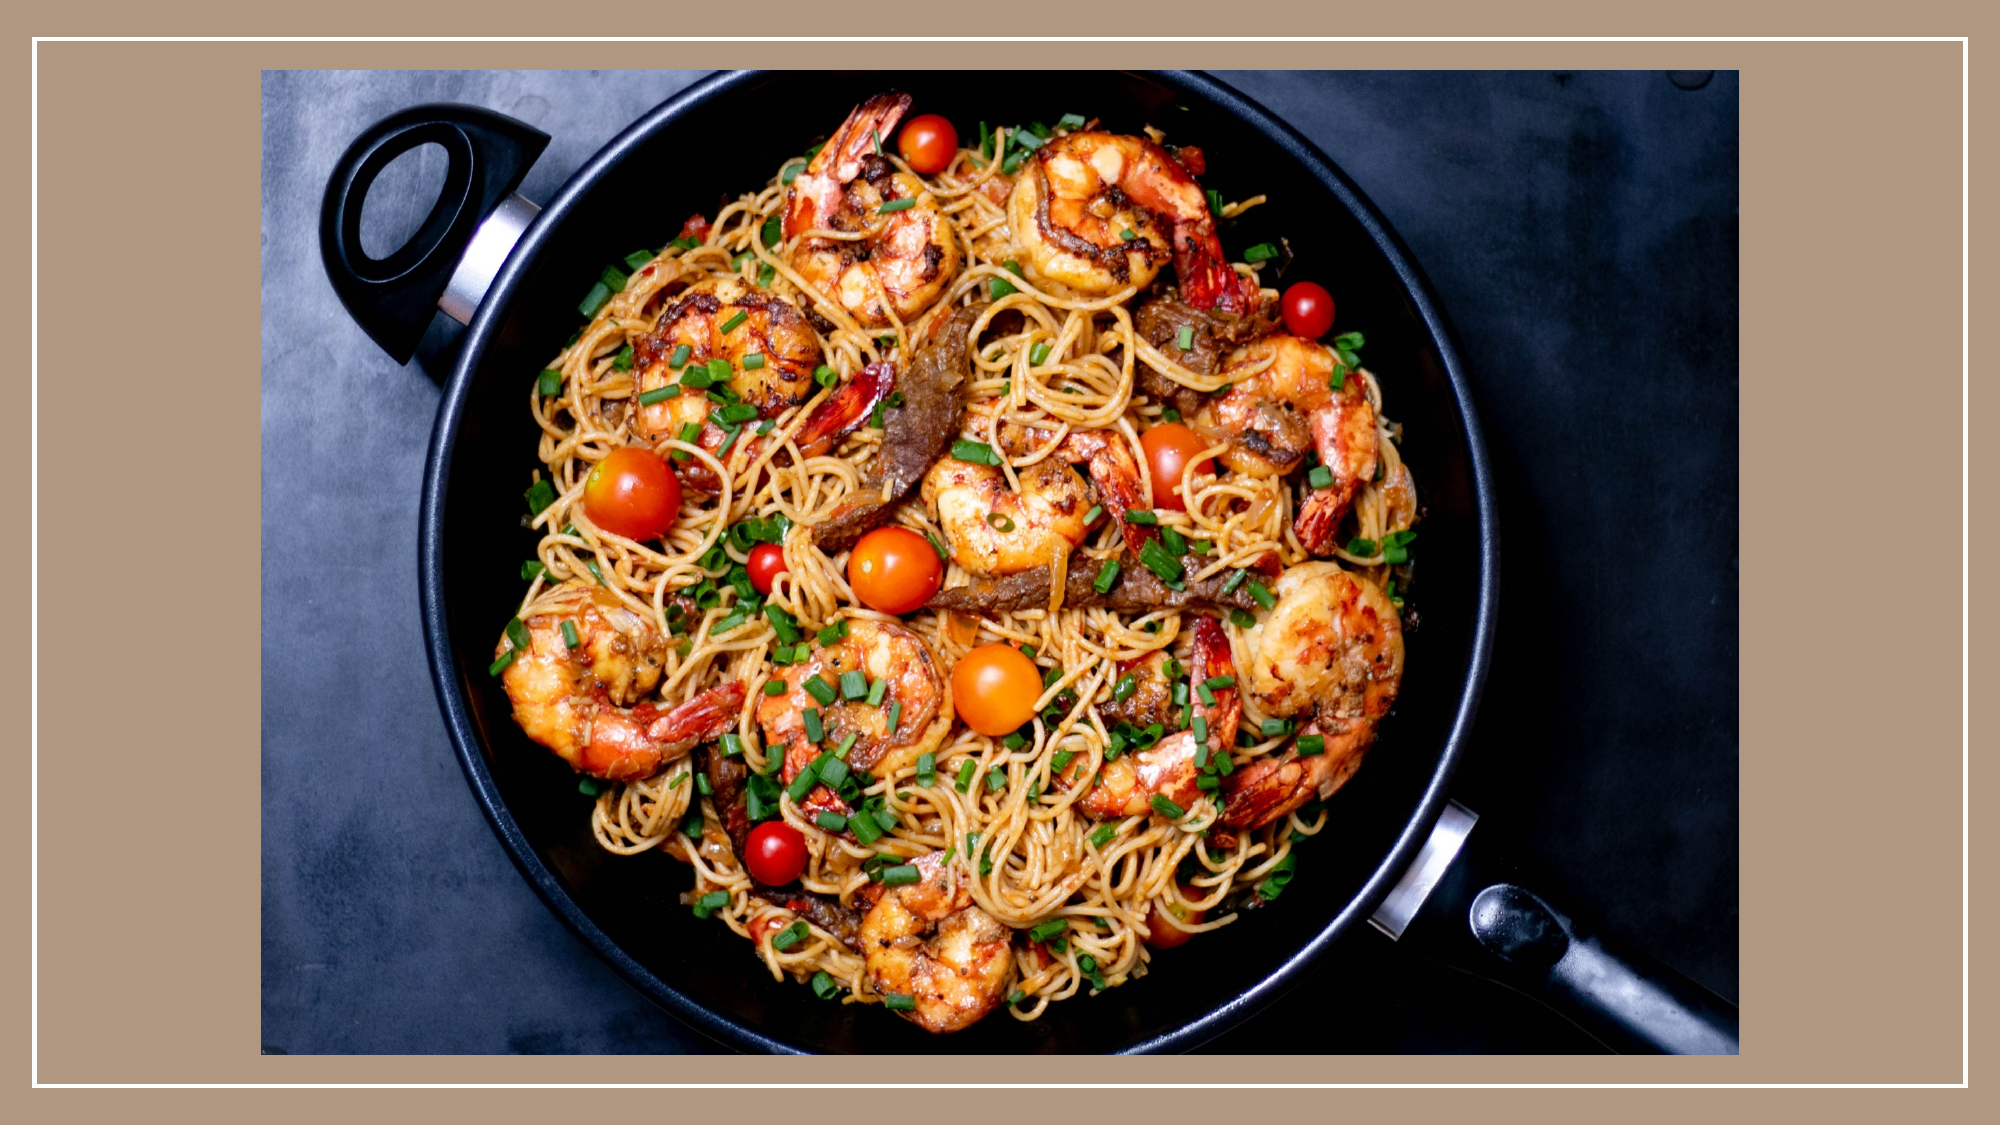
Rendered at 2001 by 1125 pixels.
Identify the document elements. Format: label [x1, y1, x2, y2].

picture [261, 70, 1739, 1055]
text_box [0, 0, 2000, 1125]
